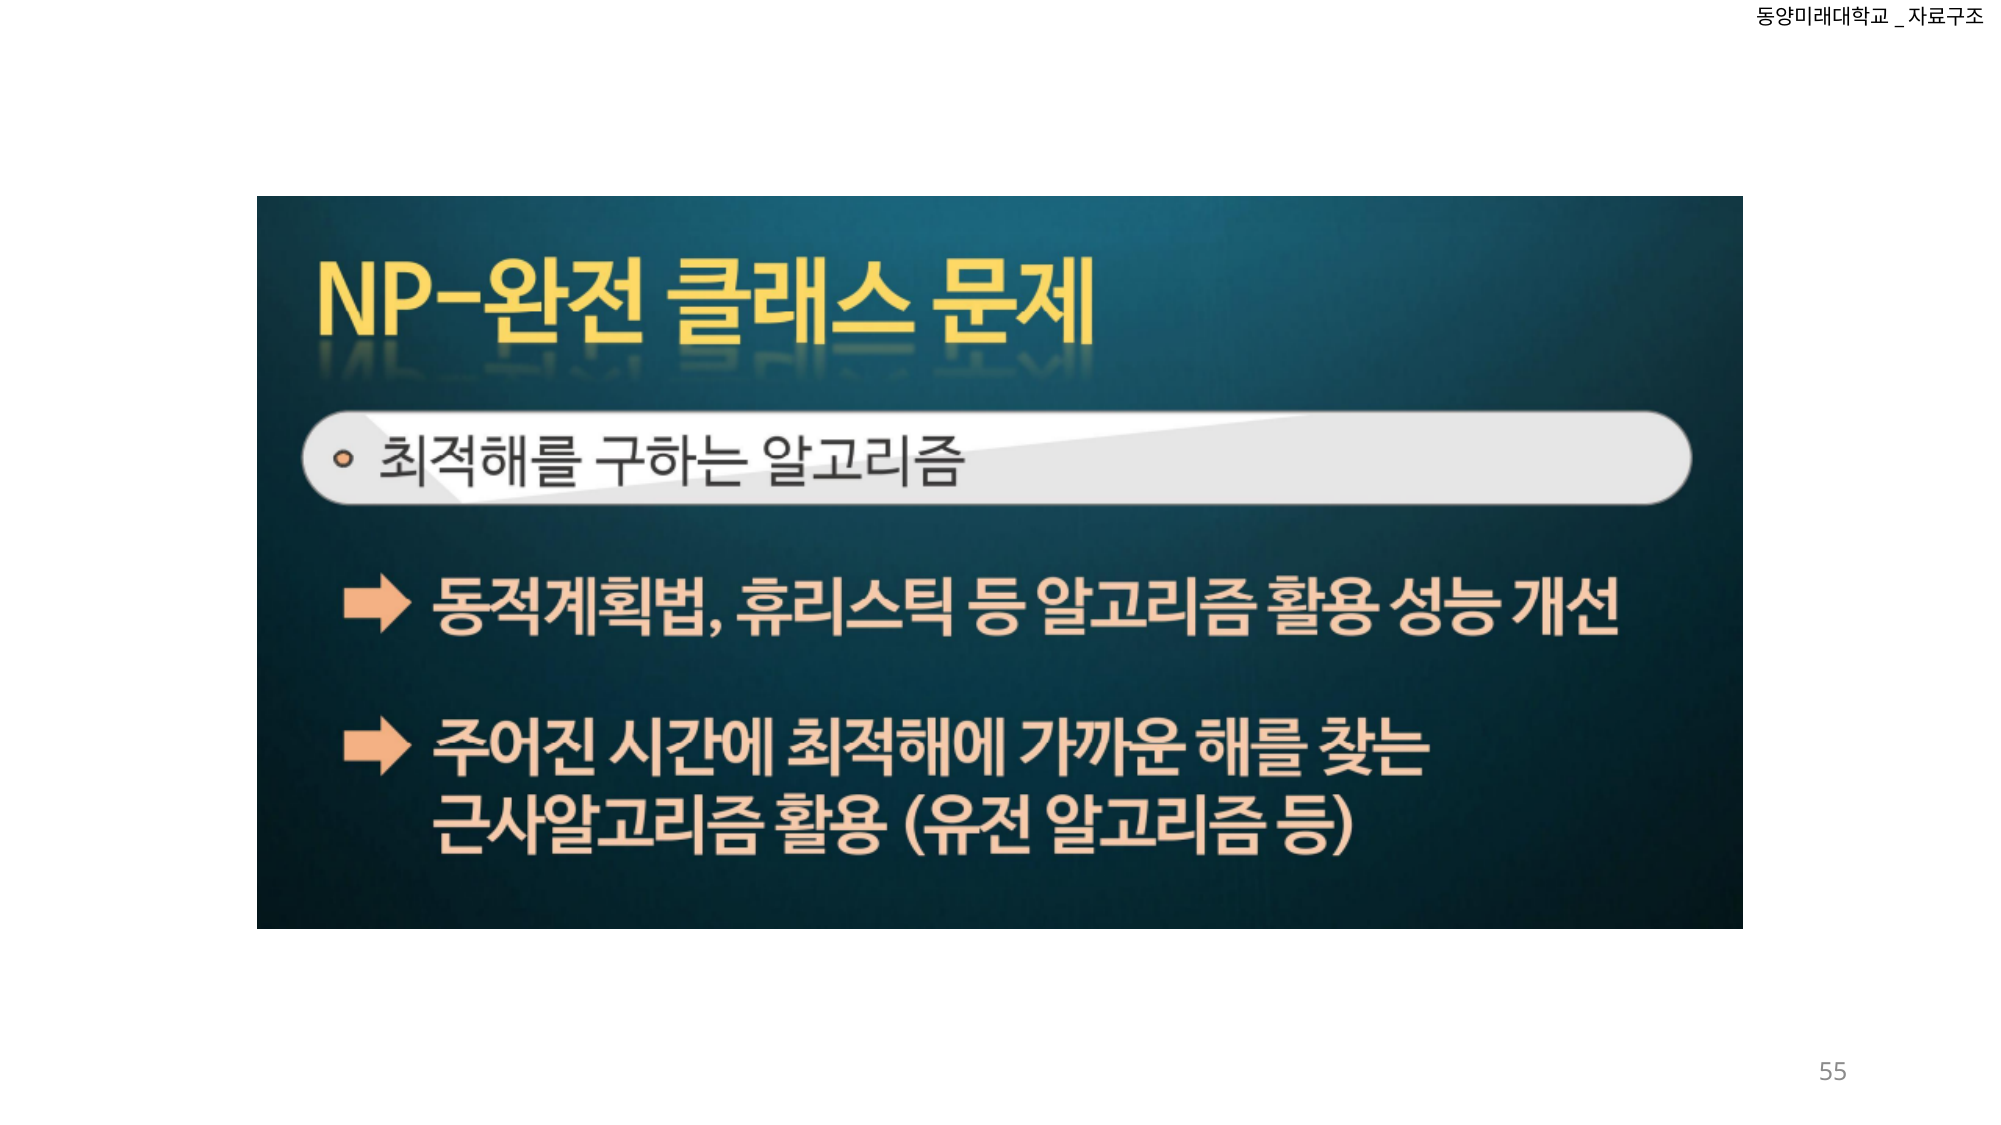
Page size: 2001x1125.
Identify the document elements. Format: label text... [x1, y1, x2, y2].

picture [257, 196, 1743, 929]
slide_number 55 [1412, 1042, 1863, 1103]
text_box 동양미래대학교_자료구조 [1474, 0, 2000, 120]
